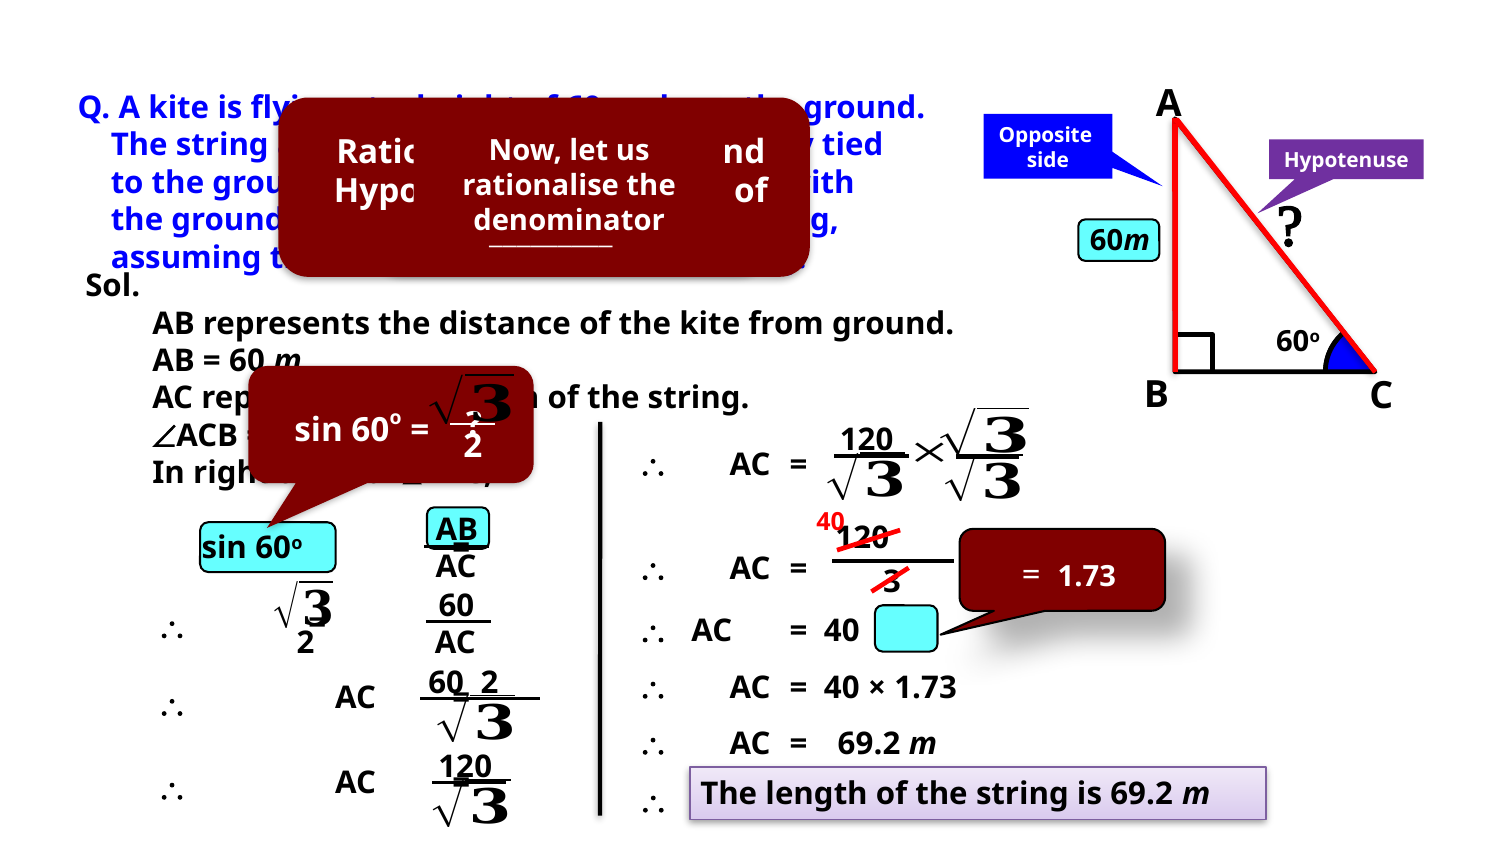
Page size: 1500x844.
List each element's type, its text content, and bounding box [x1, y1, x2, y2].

text_box 120 [824, 411, 918, 464]
text_box AC [420, 628, 501, 667]
text_box 2 [281, 615, 333, 668]
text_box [836, 529, 901, 551]
text_box Opposite side [983, 113, 1065, 179]
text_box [959, 528, 1166, 612]
text_box Now, let us rationalise the denominator [411, 120, 727, 248]
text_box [1070, 71, 1438, 425]
text_box AB [420, 501, 503, 538]
text_box [278, 97, 810, 277]
text_box 3 [868, 571, 917, 606]
text_box \ [624, 754, 695, 826]
text_box 3 [901, 553, 917, 559]
text_box Ratio of opposite side and Hypotenuse reminds us of _________ [292, 122, 810, 257]
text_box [426, 371, 515, 474]
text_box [1176, 118, 1376, 373]
text_box \ [143, 657, 214, 729]
text_box [248, 365, 534, 528]
text_box 40 [801, 497, 860, 543]
text_box 69.2 m [822, 715, 953, 768]
text_box Q. A kite is flying at a height of 60m above the ground. The string attached to the kite is temporarily tied to the ground. The inclination of the string with the ground is 60o. Find the length of the string, assuming that there is no slack in the string. [63, 79, 1046, 282]
text_box 60 [423, 577, 497, 614]
text_box 120 [423, 738, 519, 791]
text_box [871, 567, 909, 592]
text_box ‘sin’ [479, 248, 593, 255]
text_box \ [143, 580, 214, 652]
text_box The length of the string is 69.2 m [695, 765, 1290, 818]
text_box \ [143, 741, 214, 813]
text_box AC [420, 538, 503, 592]
text_box sin 60o = [279, 397, 421, 456]
text_box Sol. AB represents the distance of the kite from ground. AB = 60 m. AC represents the length of the string. ÐACB = 60o In right angled DABC, sin 60o = = AC = AC = [62, 108, 1169, 808]
